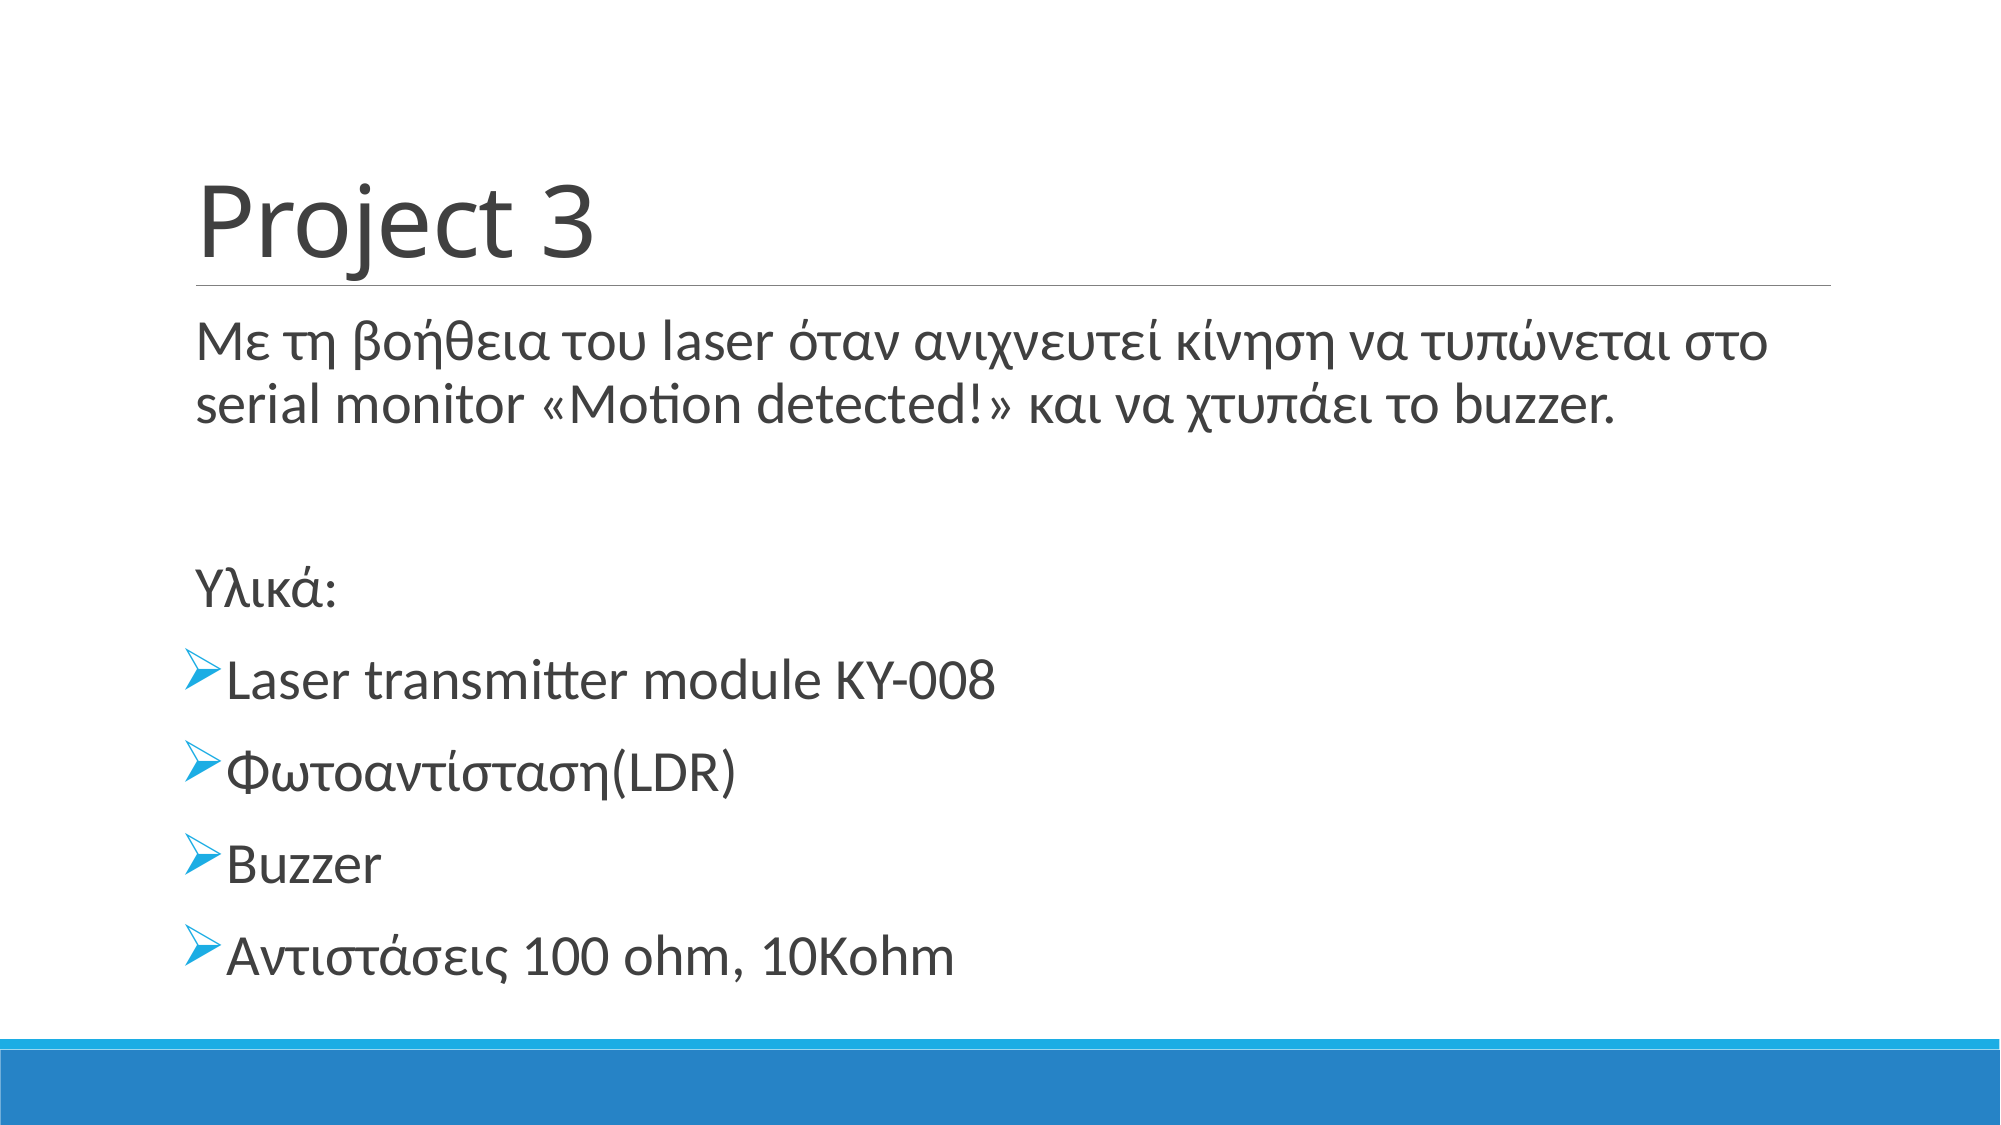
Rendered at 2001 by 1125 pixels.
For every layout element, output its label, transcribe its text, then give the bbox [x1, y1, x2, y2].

title Project 3 [180, 47, 1830, 285]
list Με τη βοήθεια του laser όταν ανιχνευτεί κίνηση να τυπώνεται στο serial monitor «Motion detected!» και να χτυπάει το buzzer. Υλικά: Laser transmitter module KY-008 Φωτοαντίσταση(LDR) Buzzer Αντιστάσεις 100 ohm, 10Κohm [180, 302, 1884, 1041]
